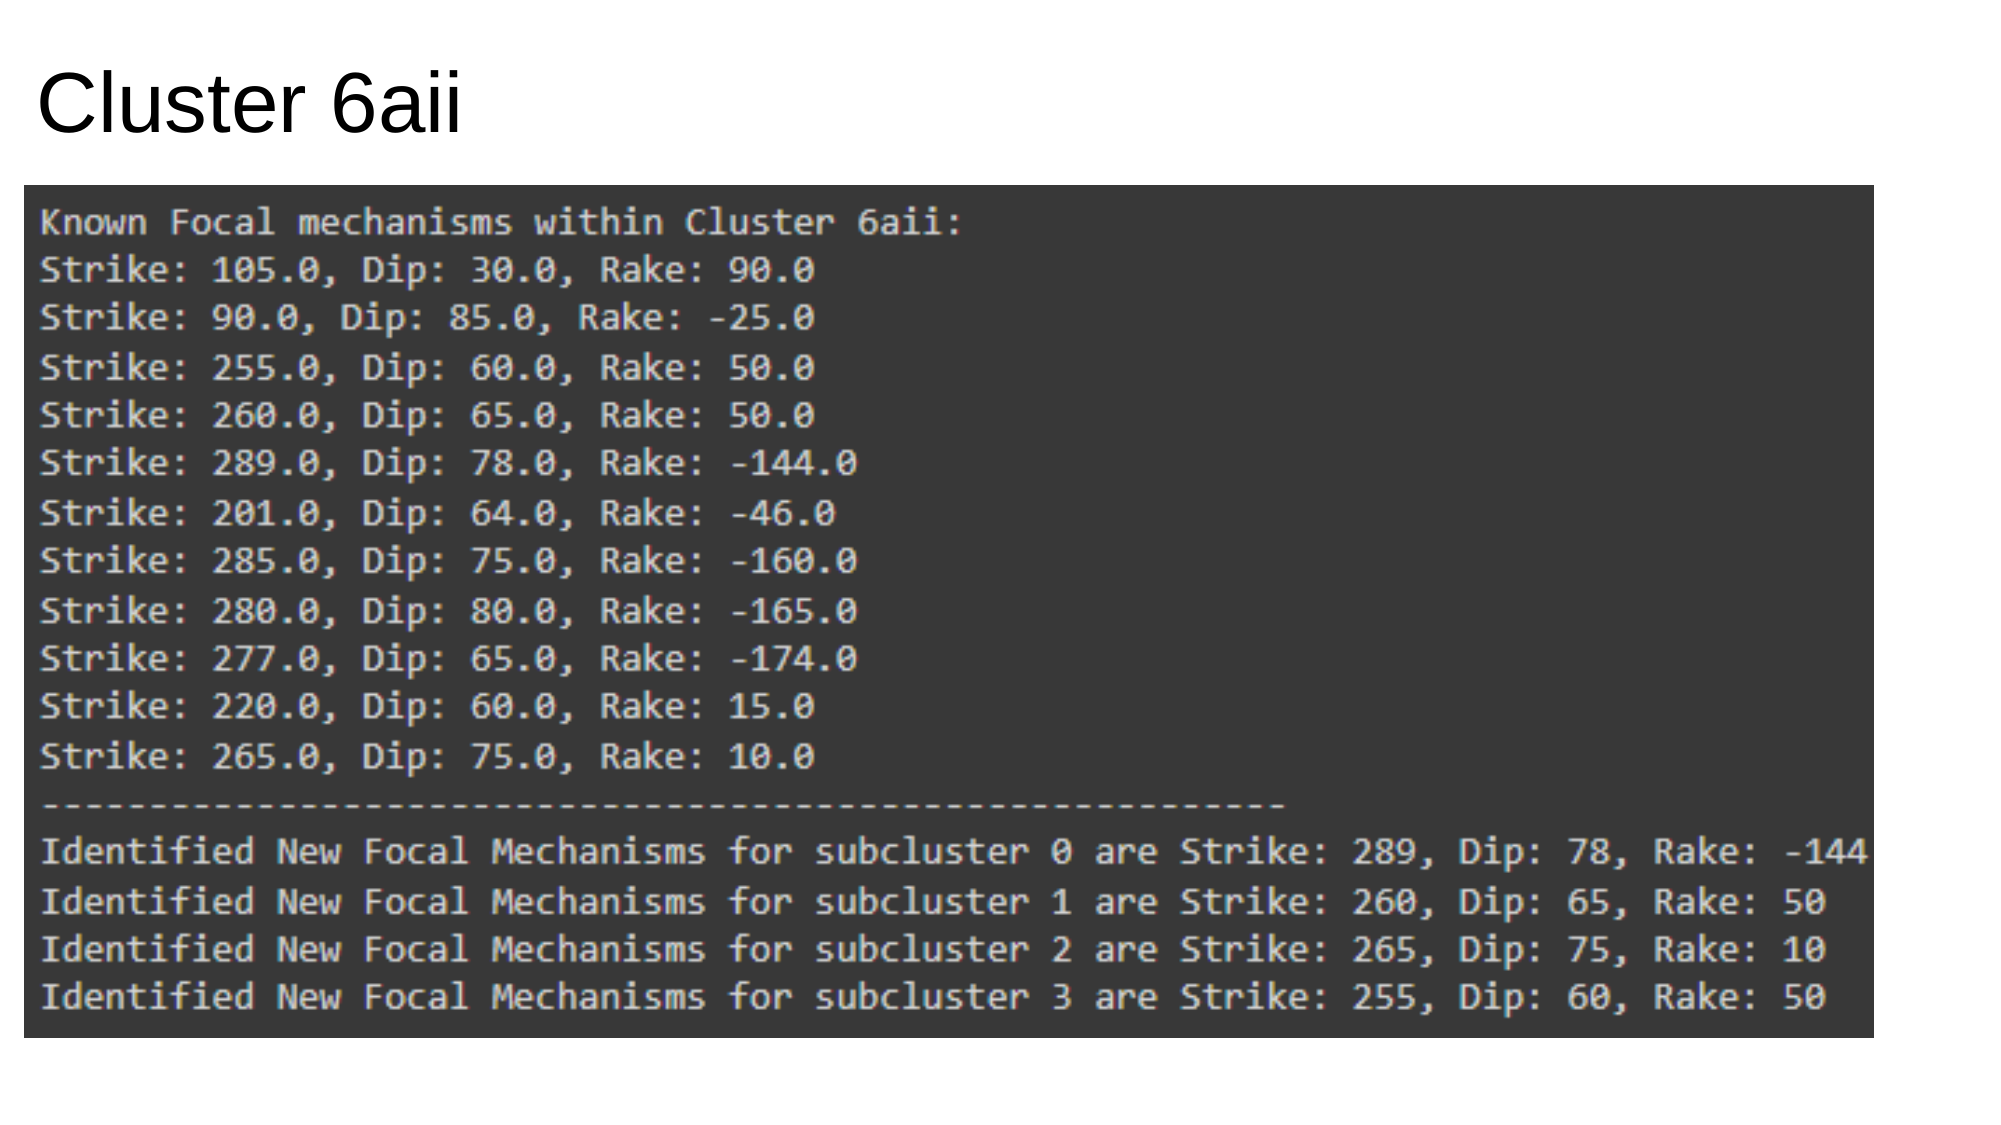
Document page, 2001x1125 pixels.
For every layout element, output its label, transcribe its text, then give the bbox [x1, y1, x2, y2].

picture [24, 185, 1874, 1038]
title Cluster 6aii [21, 48, 1961, 162]
